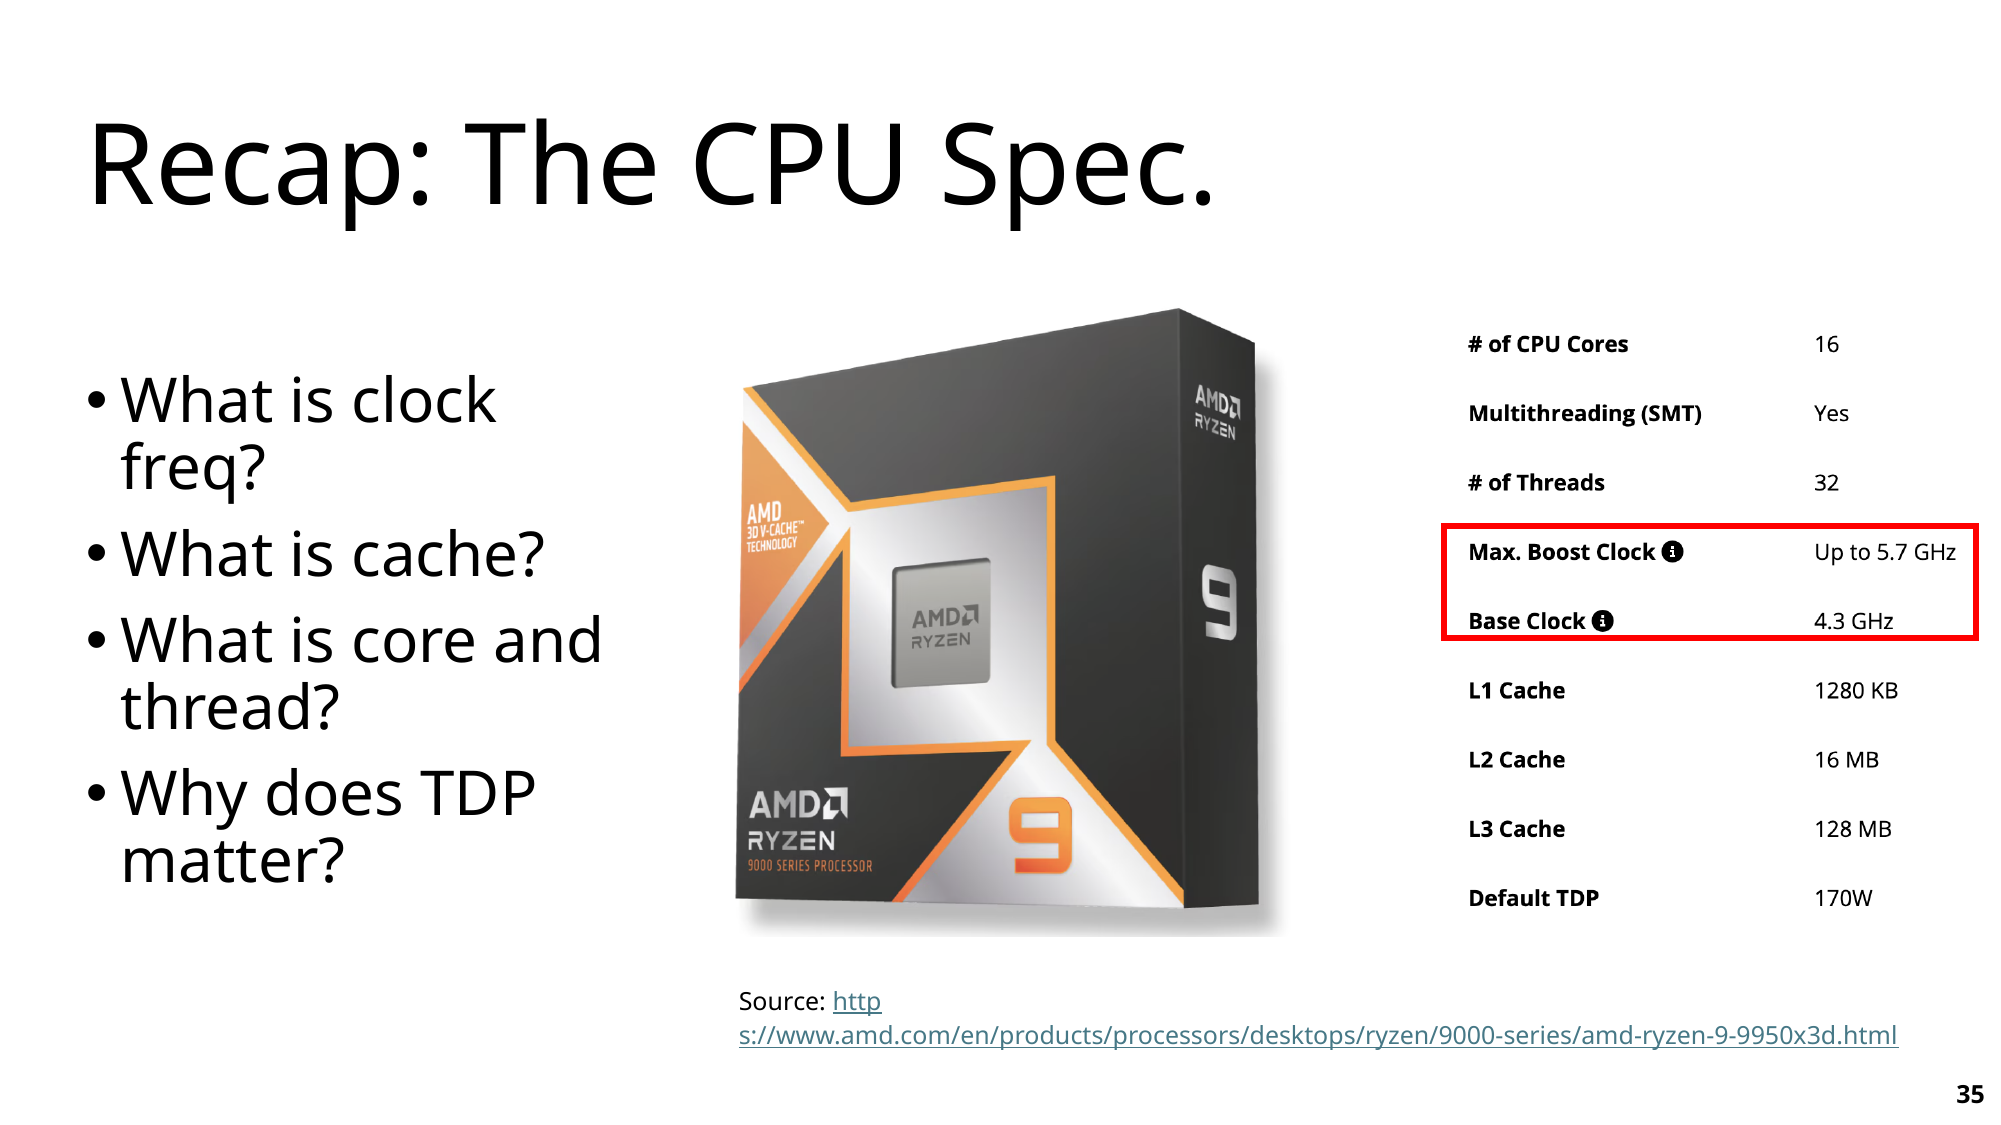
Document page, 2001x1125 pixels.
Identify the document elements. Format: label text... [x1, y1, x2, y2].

title Recap: The CPU Spec. [70, 59, 1796, 278]
picture [700, 296, 1977, 938]
text_box Source: https://www.amd.com/en/products/processors/desktops/ryzen/9000-series/amd-ryzen-9-9950x3d.html [723, 978, 1976, 1061]
list What is clock freq? What is cache? What is core and thread? Why does TDP matter? [70, 361, 662, 906]
slide_number 35 [1550, 1065, 2000, 1125]
